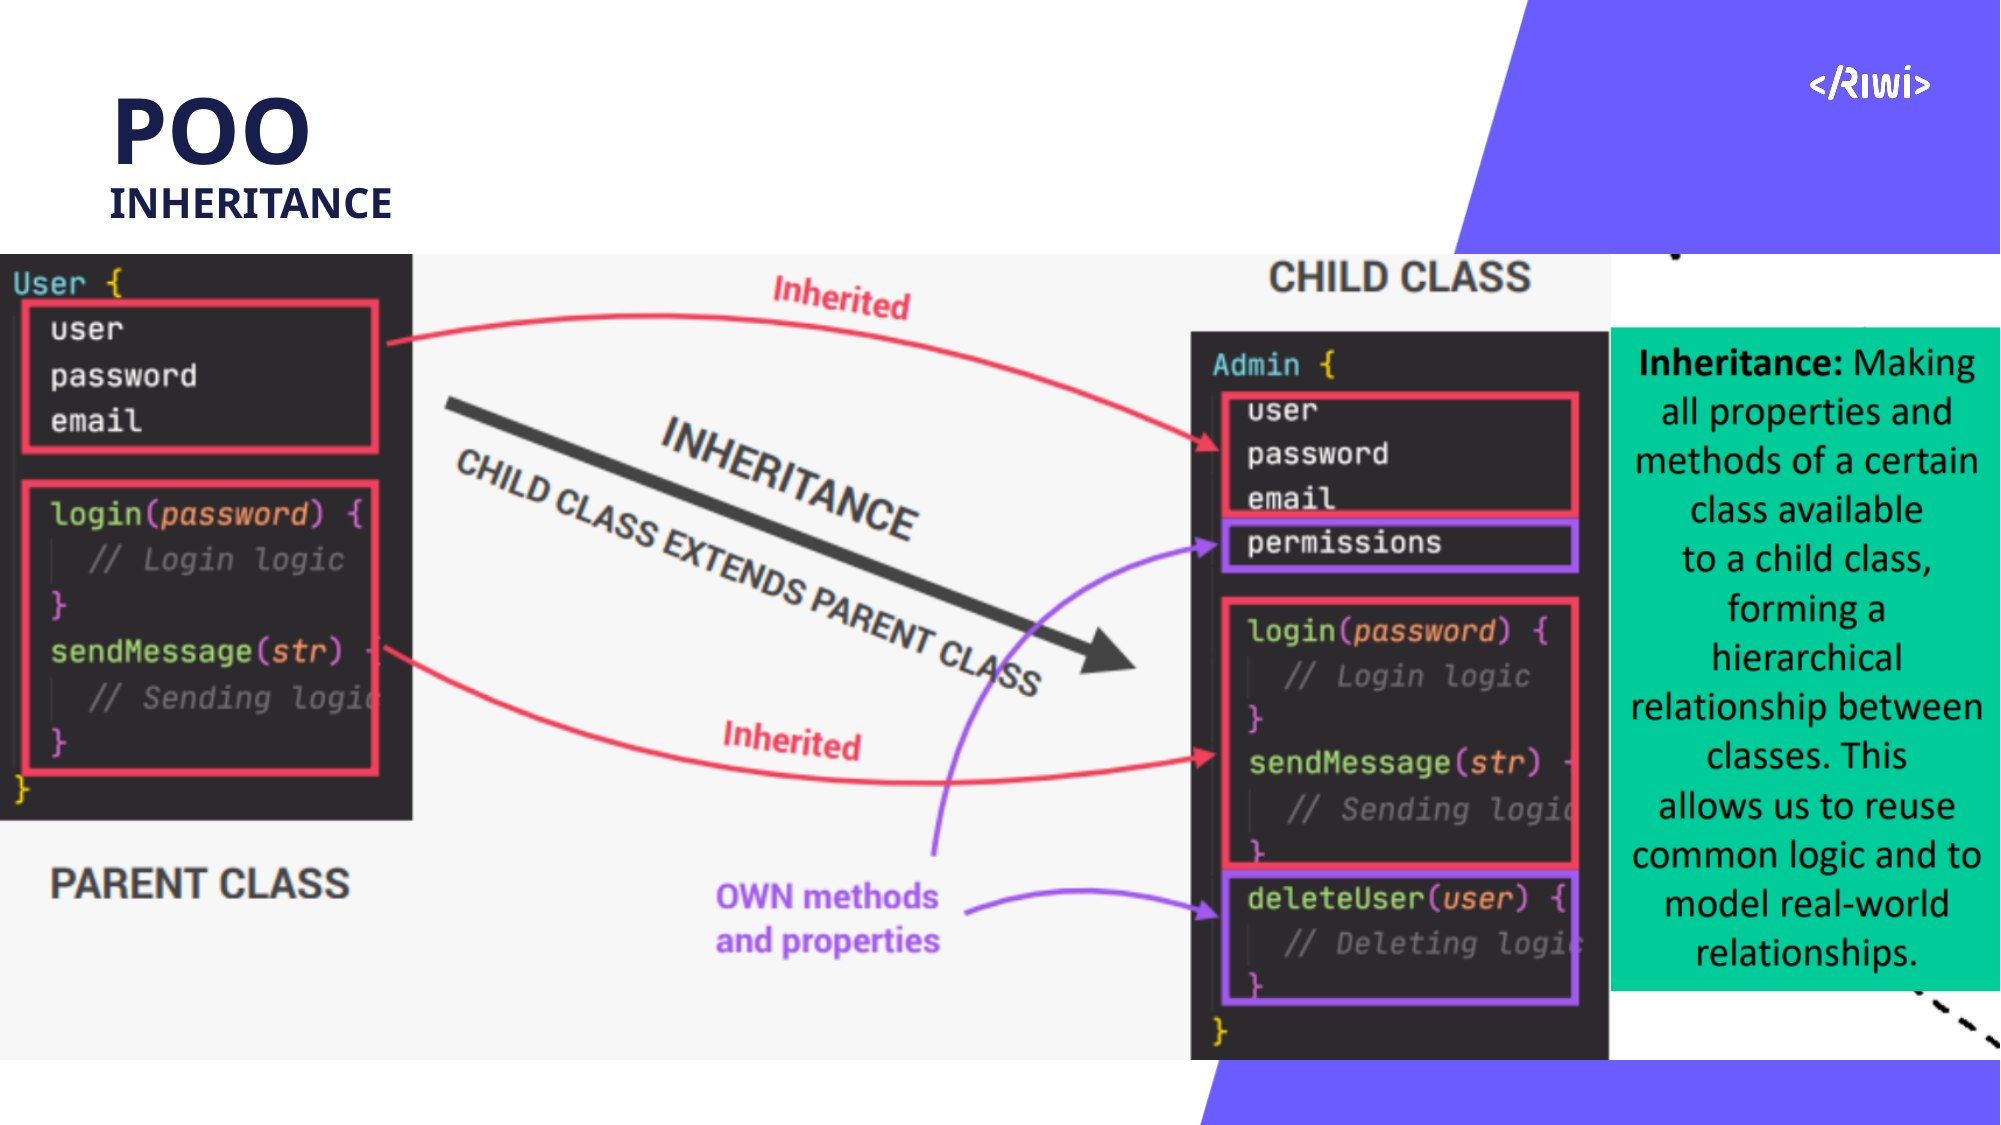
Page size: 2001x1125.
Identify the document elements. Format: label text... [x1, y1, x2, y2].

text_box INHERITANCE [94, 169, 429, 235]
picture [0, 0, 2000, 1125]
text_box POO [94, 65, 510, 190]
